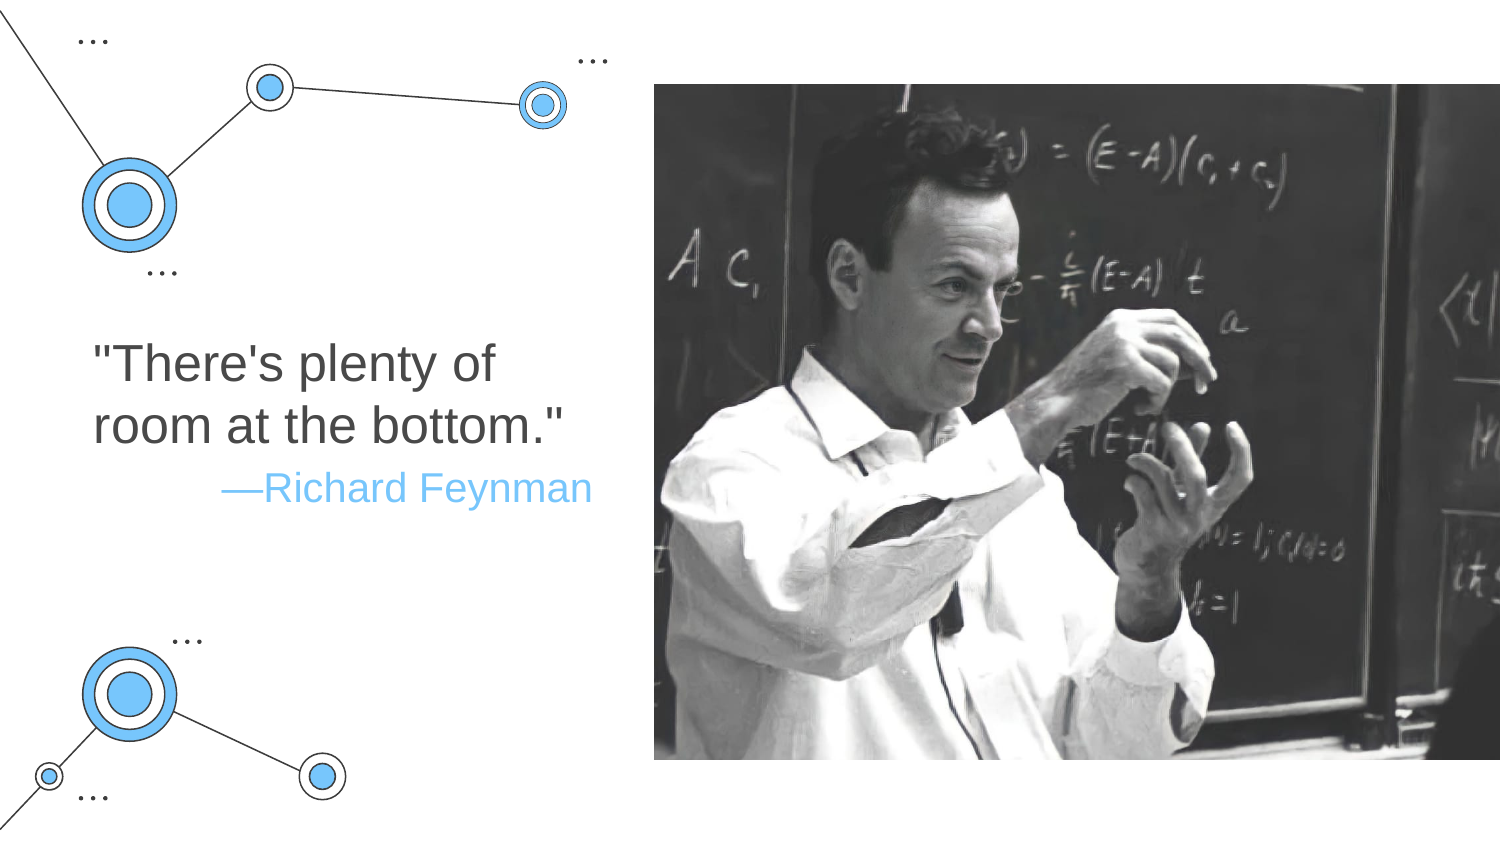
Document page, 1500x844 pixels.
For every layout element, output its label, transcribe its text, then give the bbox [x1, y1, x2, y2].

picture [654, 84, 1500, 760]
title —Richard Feynman [68, 460, 609, 527]
subtitle "There's plenty of room at the bottom." [78, 314, 619, 445]
